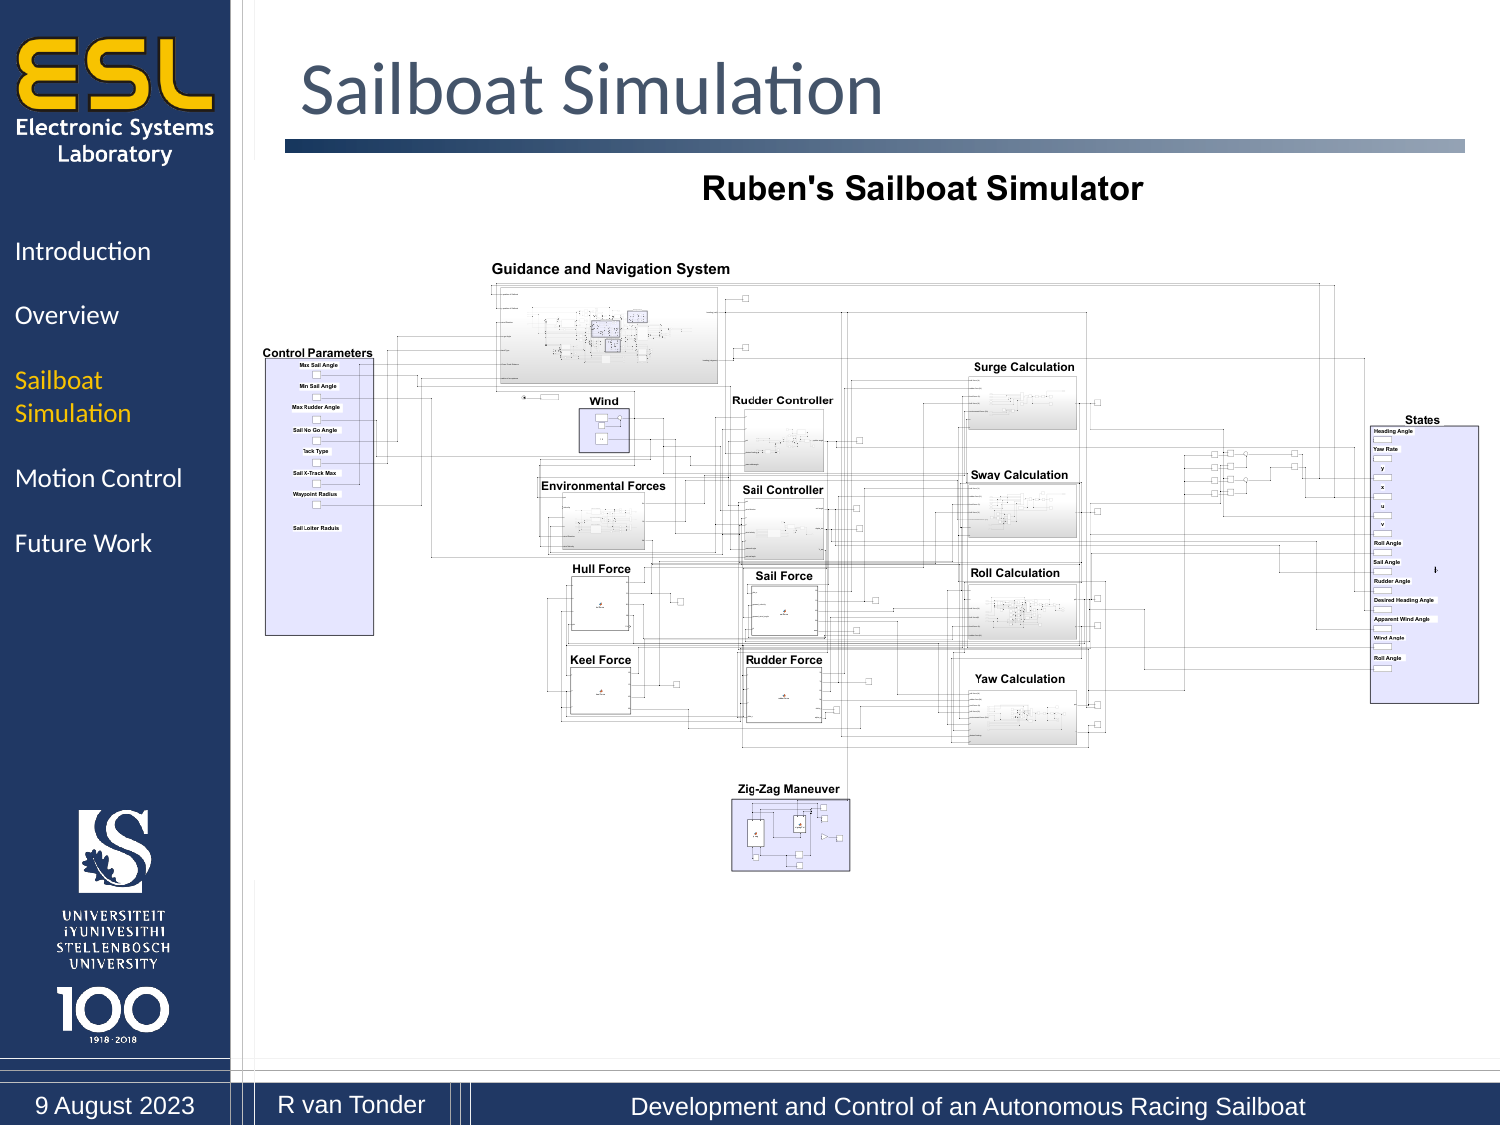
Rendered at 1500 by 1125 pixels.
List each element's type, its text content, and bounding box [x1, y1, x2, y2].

picture [54, 808, 175, 1048]
picture [10, 30, 220, 170]
list Sailboat Simulation [285, 32, 1465, 139]
picture [244, 160, 1490, 880]
text_box Introduction Overview Sailboat Simulation Motion Control Future Work [0, 225, 225, 566]
